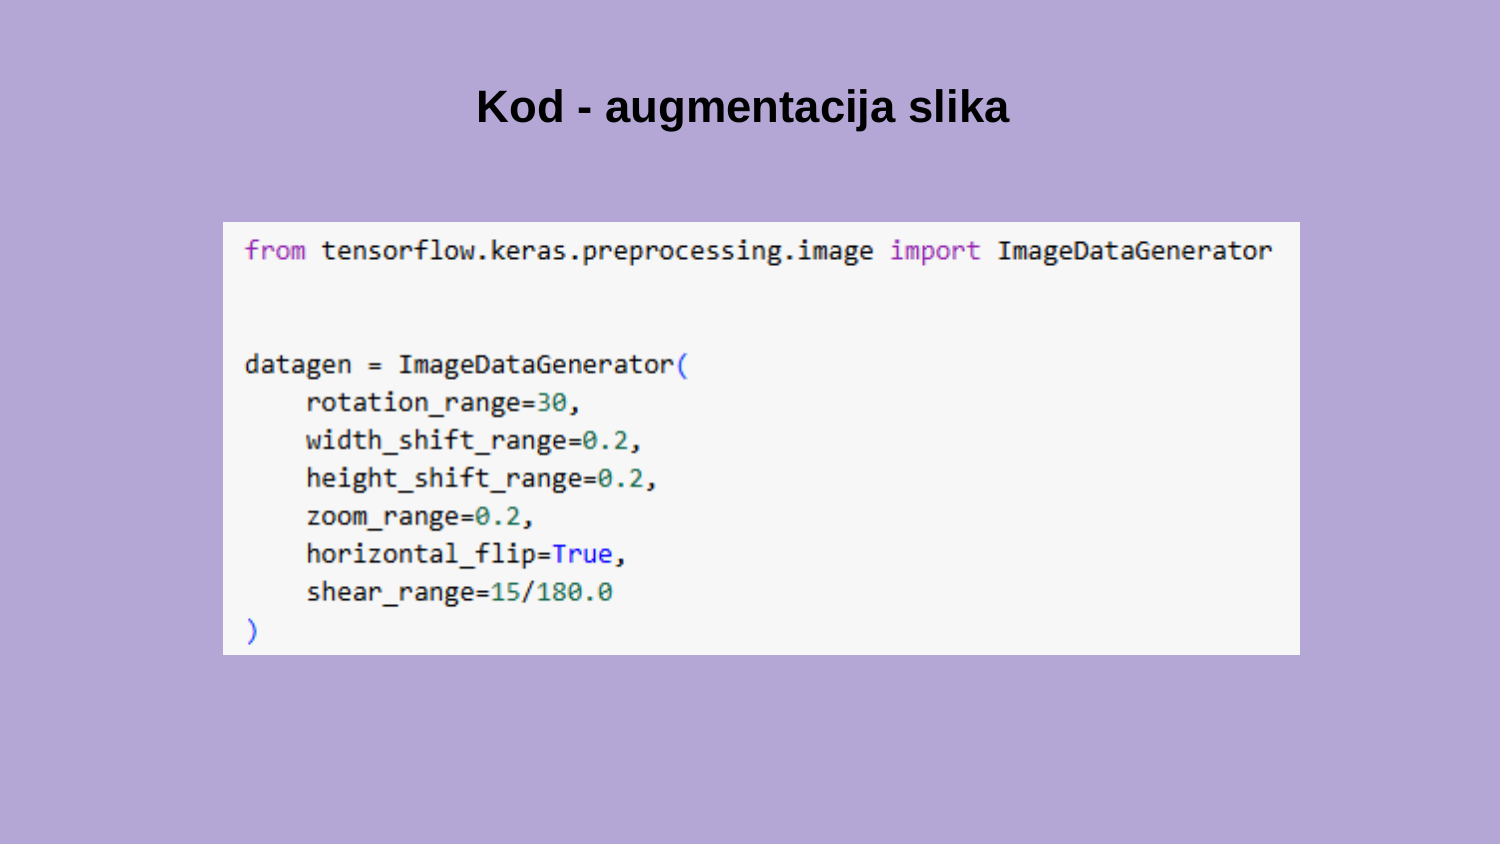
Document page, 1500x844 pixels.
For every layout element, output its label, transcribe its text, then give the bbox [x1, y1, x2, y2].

picture [222, 222, 1300, 655]
title Kod - augmentacija slika [349, 62, 1151, 147]
